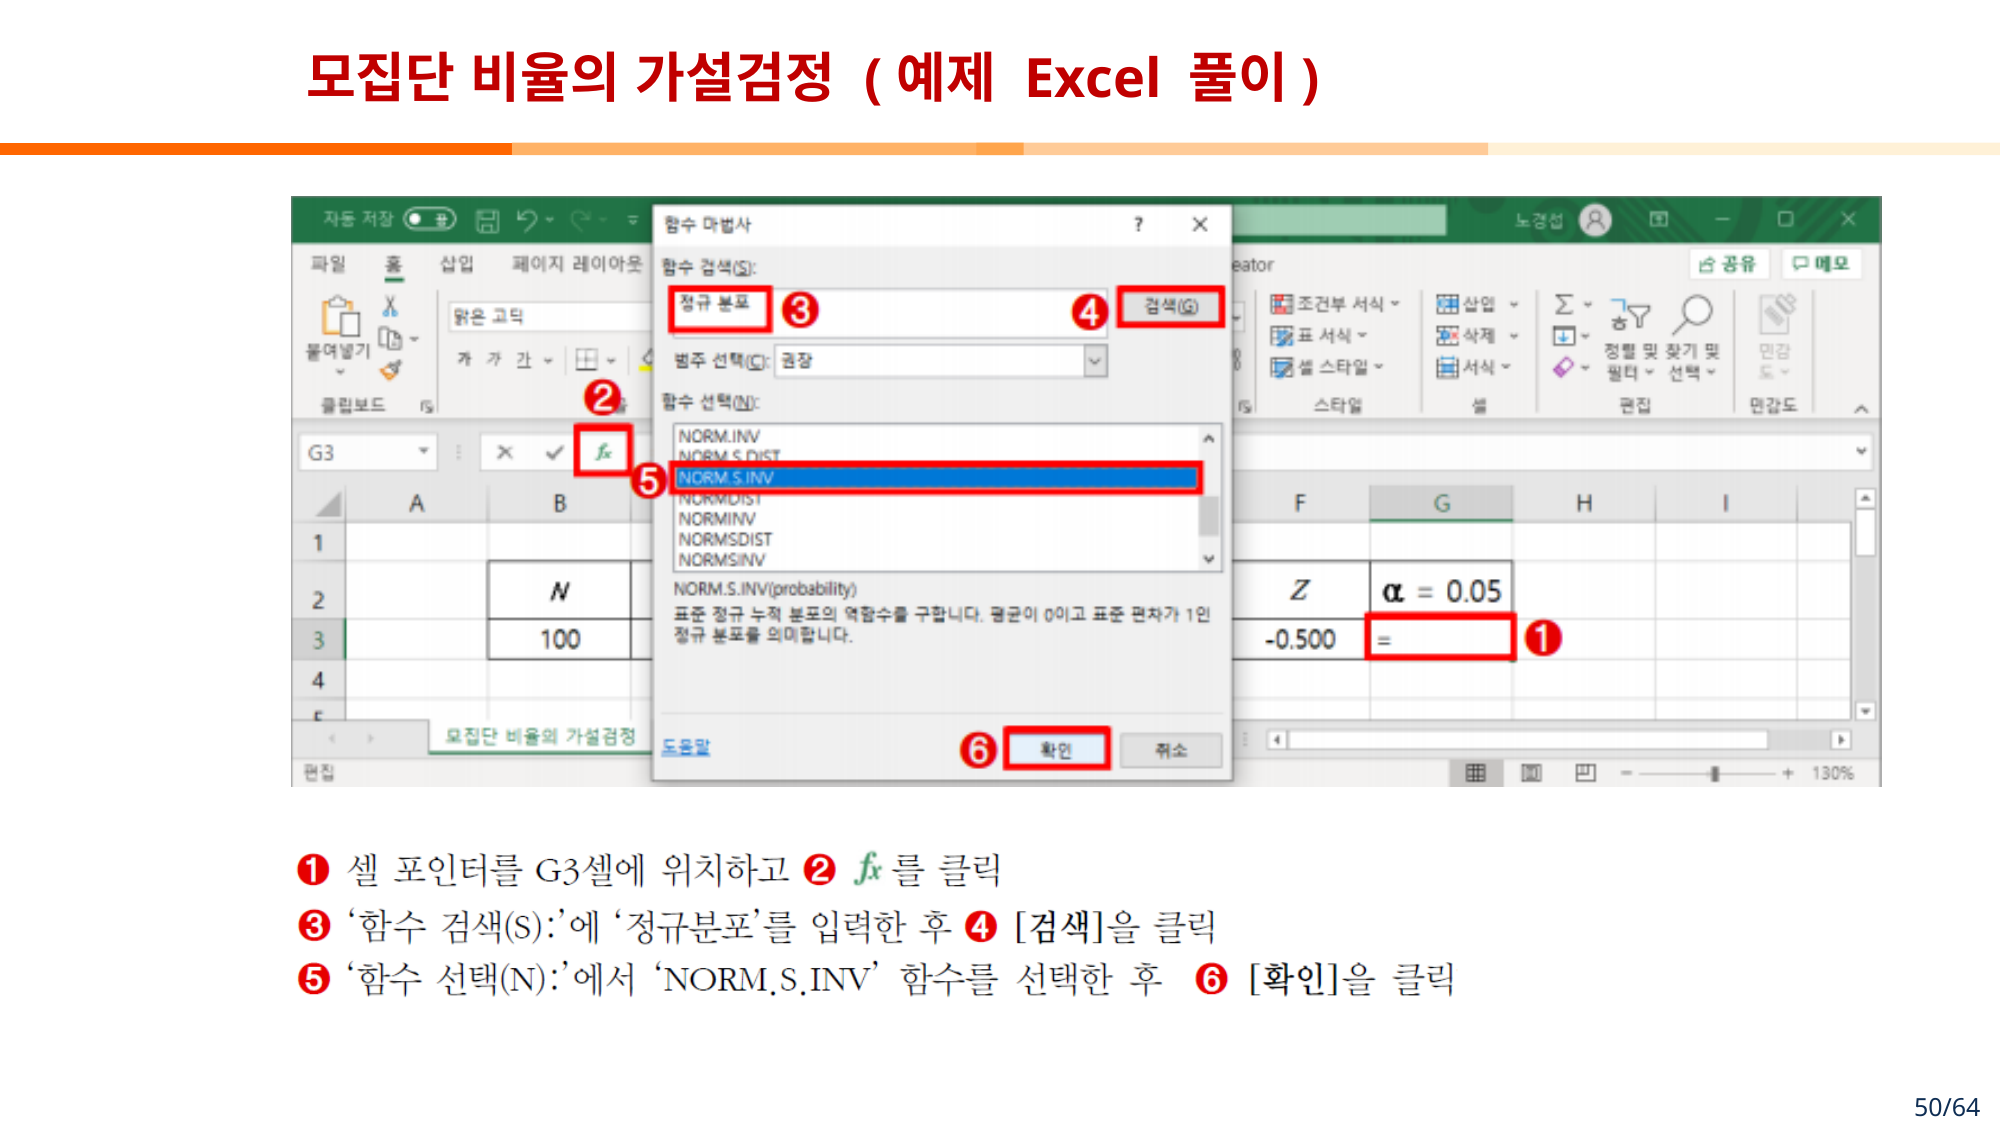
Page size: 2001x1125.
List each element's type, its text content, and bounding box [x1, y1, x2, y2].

picture [290, 845, 1473, 1000]
picture [290, 196, 1882, 788]
title 모집단 비율의 가설검정 (예제 Excel 풀이) [291, 31, 1532, 122]
